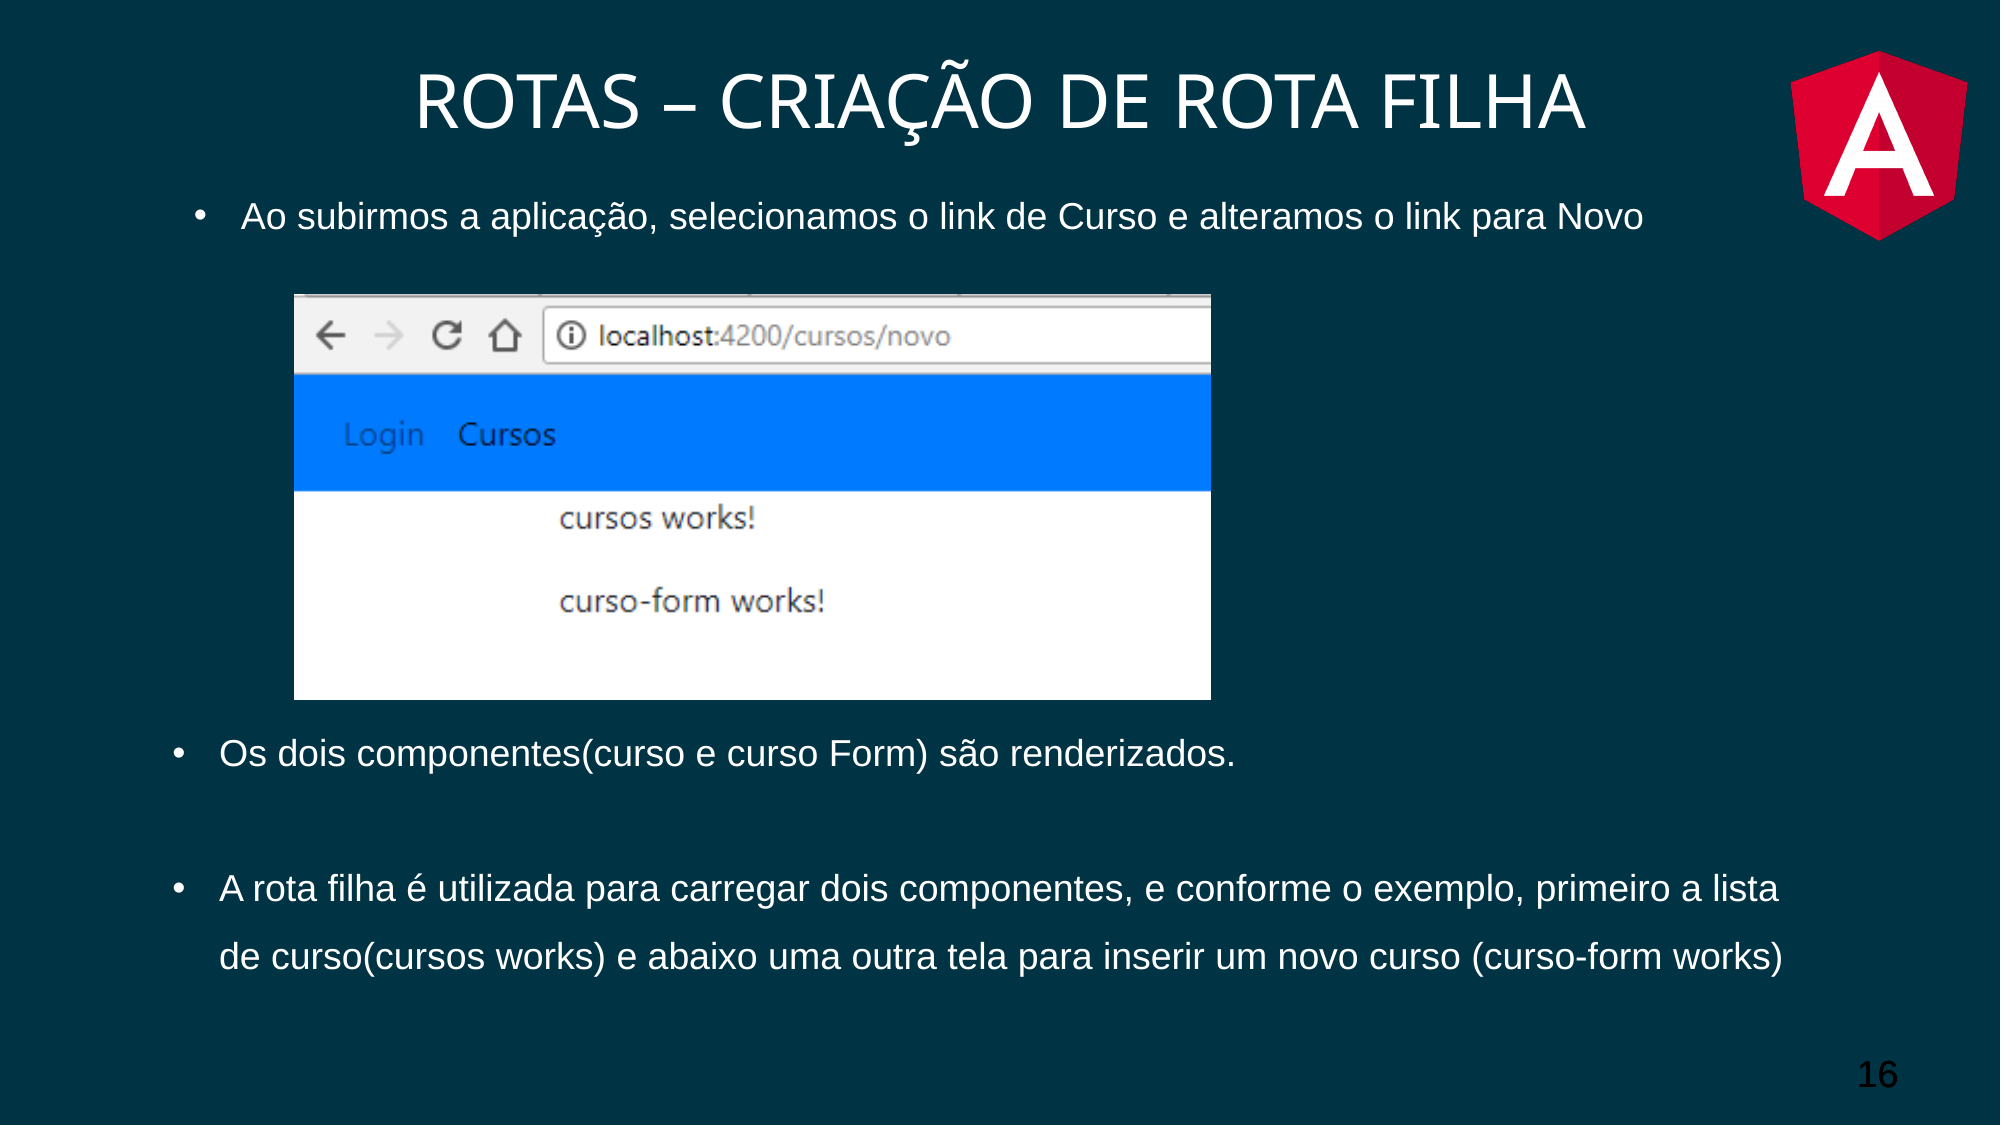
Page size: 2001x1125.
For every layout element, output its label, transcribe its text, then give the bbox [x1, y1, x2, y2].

text_box Os dois componentes(curso e curso Form) são renderizados. A rota filha é utilizada para carregar dois componentes, e conforme o exemplo, primeiro a lista de curso(cursos works) e abaixo uma outra tela para inserir um novo curso (curso-form works) [157, 699, 1799, 985]
picture [1791, 52, 1967, 240]
picture [944, 60, 957, 64]
text_box 16 [1842, 1042, 1924, 1103]
text_box Rotas – criação de rota filha [157, 64, 1755, 201]
text_box Ao subirmos a aplicação, selecionamos o link de Curso e alteramos o link para Novo [179, 162, 1755, 245]
picture [295, 295, 1210, 699]
